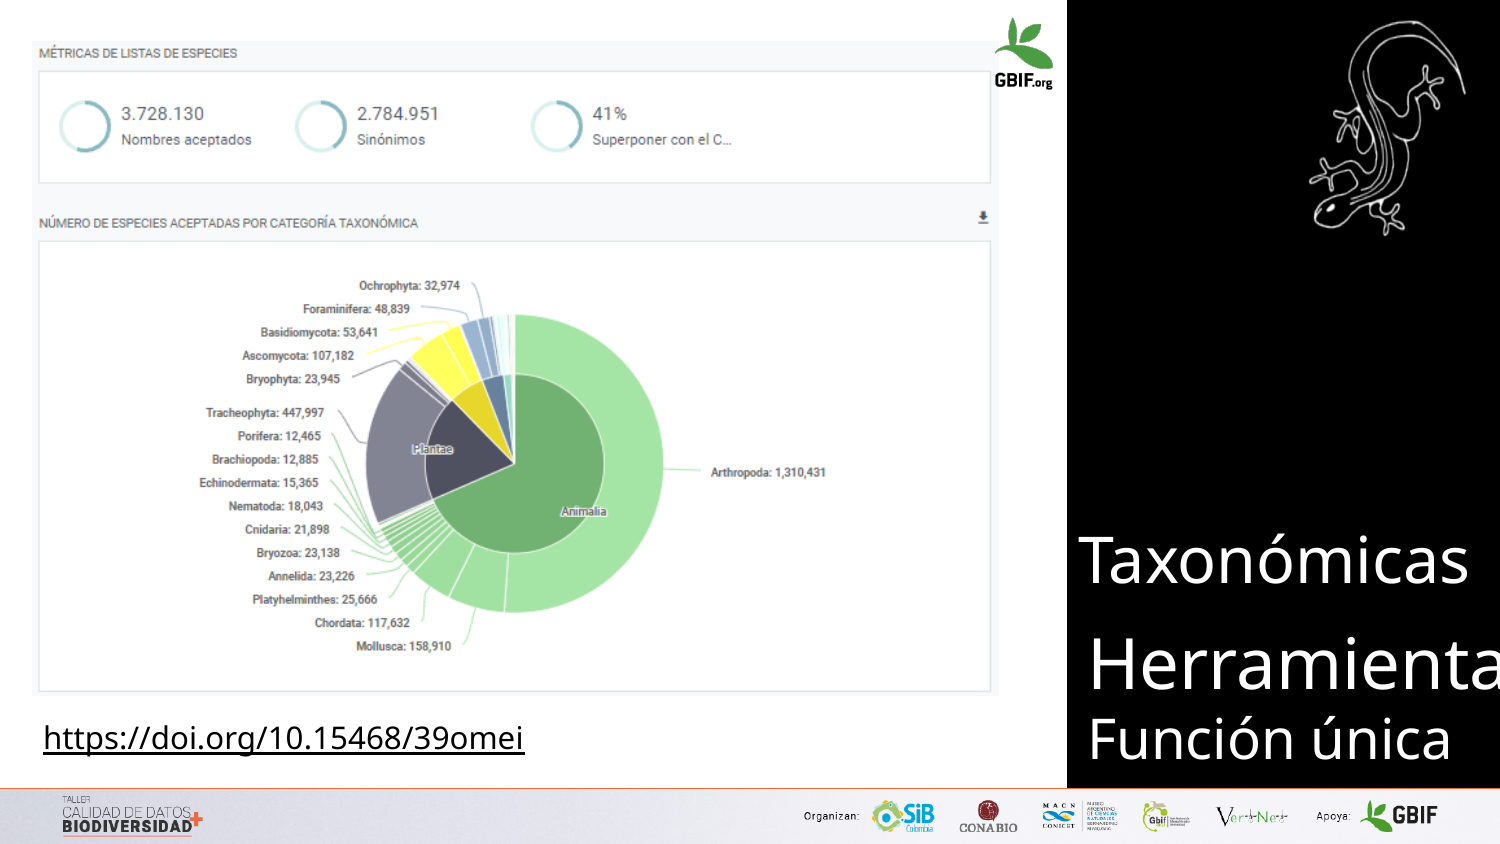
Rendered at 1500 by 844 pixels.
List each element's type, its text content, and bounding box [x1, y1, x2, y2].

text_box Taxonómicas [1067, 513, 1486, 602]
text_box Herramientas Función única [1075, 613, 1500, 777]
picture [1276, 0, 1487, 251]
text_box [1067, 0, 1500, 788]
picture [0, 788, 1500, 844]
picture [32, 12, 1068, 696]
text_box https://doi.org/10.15468/39omei [19, 703, 1006, 777]
